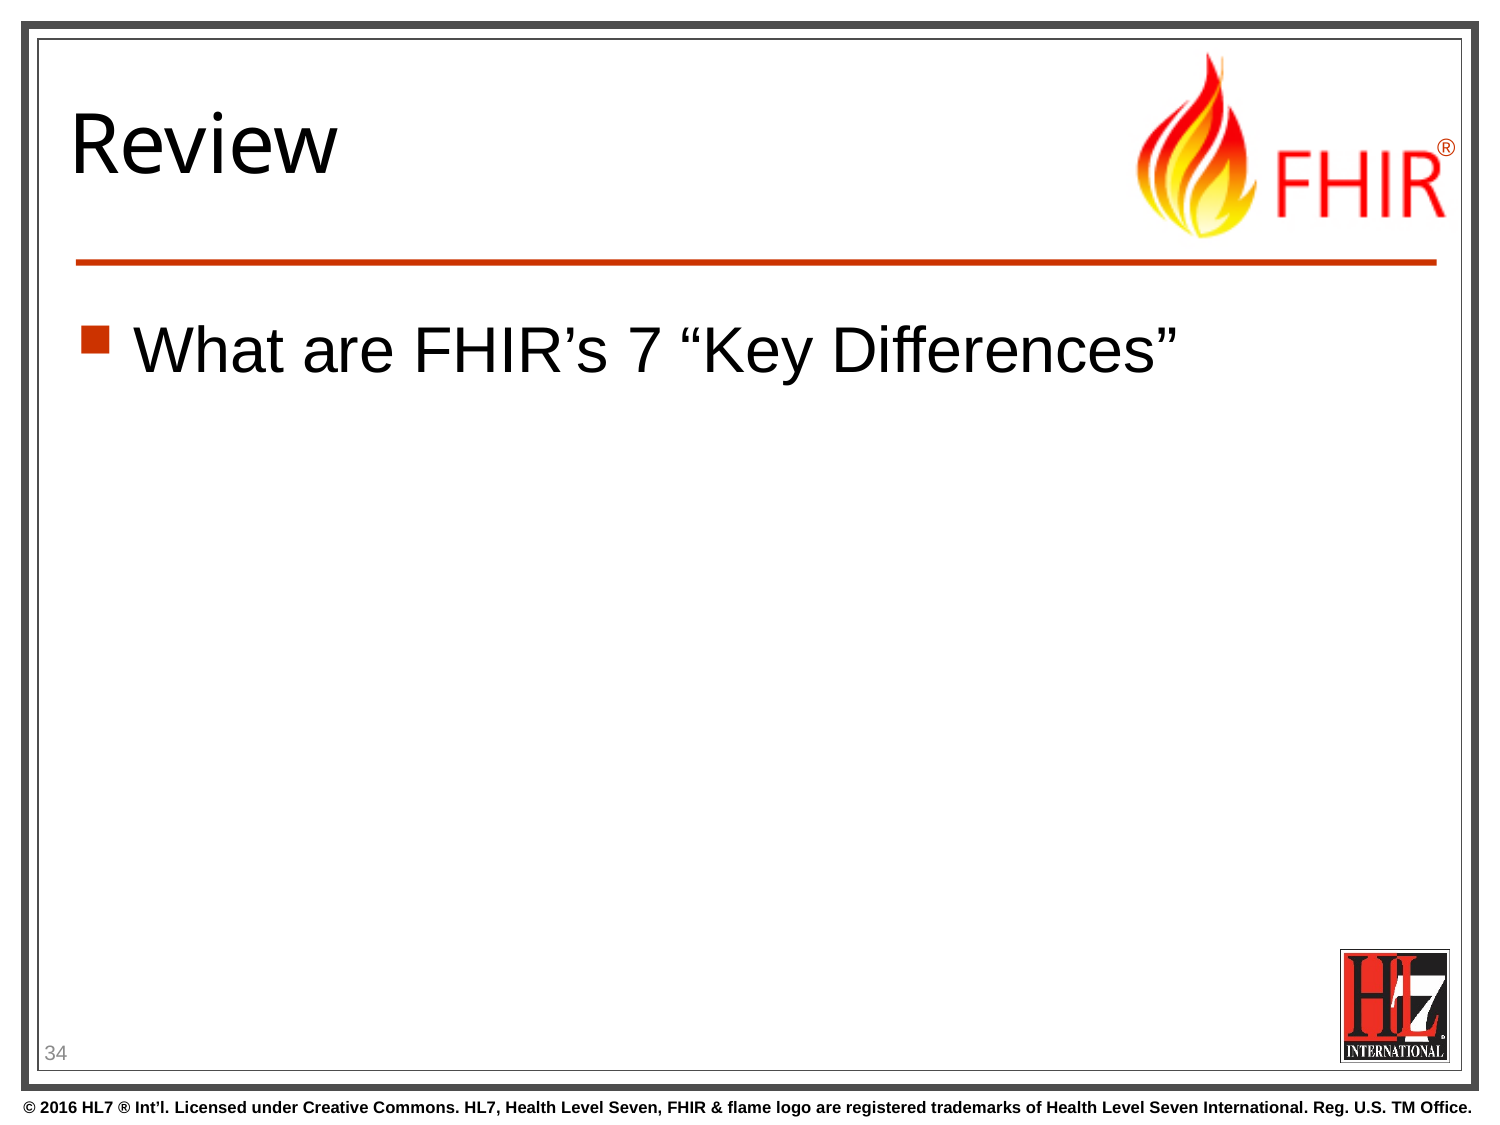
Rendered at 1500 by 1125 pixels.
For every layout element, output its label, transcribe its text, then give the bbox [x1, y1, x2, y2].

picture [1340, 949, 1450, 1063]
list What are FHIR’s 7 “Key Differences” [62, 299, 1438, 1059]
picture [1124, 42, 1458, 249]
slide_number 34 [29, 1034, 148, 1071]
title Review [53, 54, 1128, 244]
